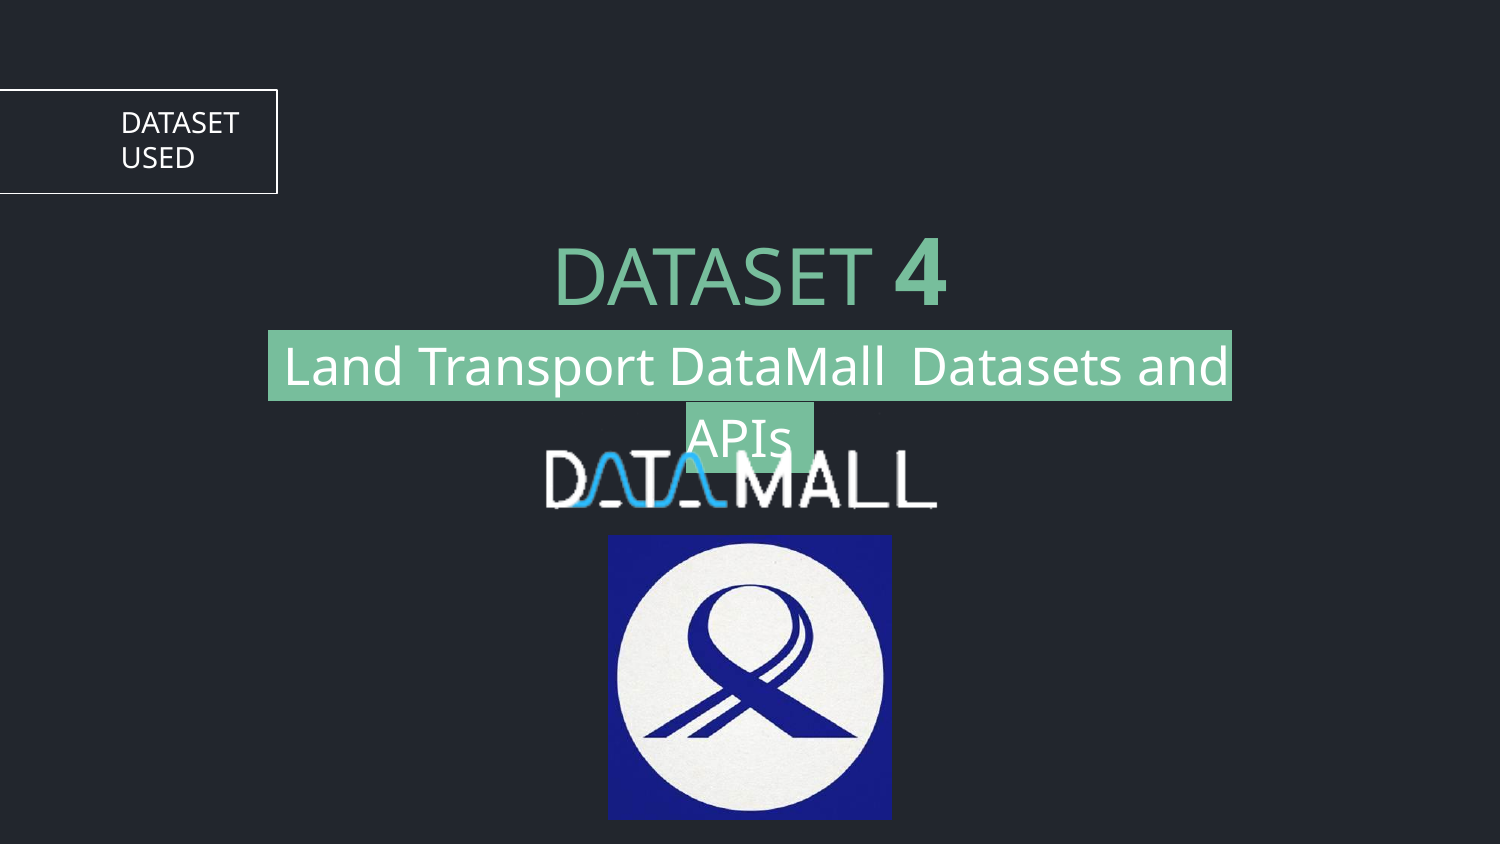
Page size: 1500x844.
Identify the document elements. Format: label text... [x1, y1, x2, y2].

picture [540, 387, 960, 517]
picture [607, 535, 892, 820]
list DATASET 4 Land Transport DataMall Datasets and APIs [192, 179, 1308, 422]
title DATASET USED [105, 62, 325, 218]
